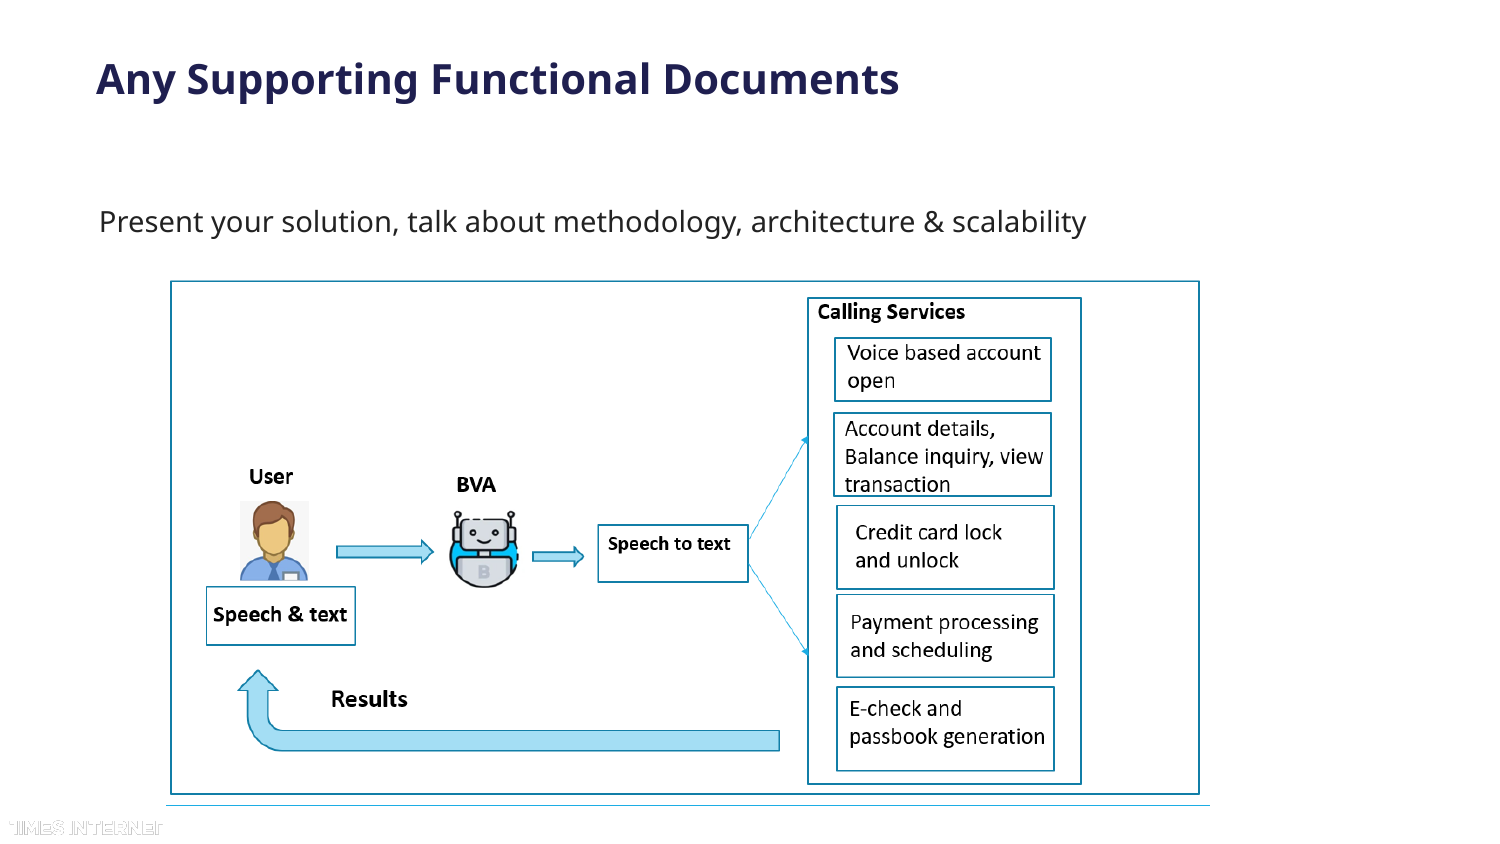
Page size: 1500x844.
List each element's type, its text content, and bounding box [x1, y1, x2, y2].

picture [8, 818, 164, 837]
title Any Supporting Functional Documents [81, 37, 1440, 133]
text_box Present your solution, talk about methodology, architecture & scalability [84, 188, 1436, 749]
picture [165, 274, 1210, 806]
